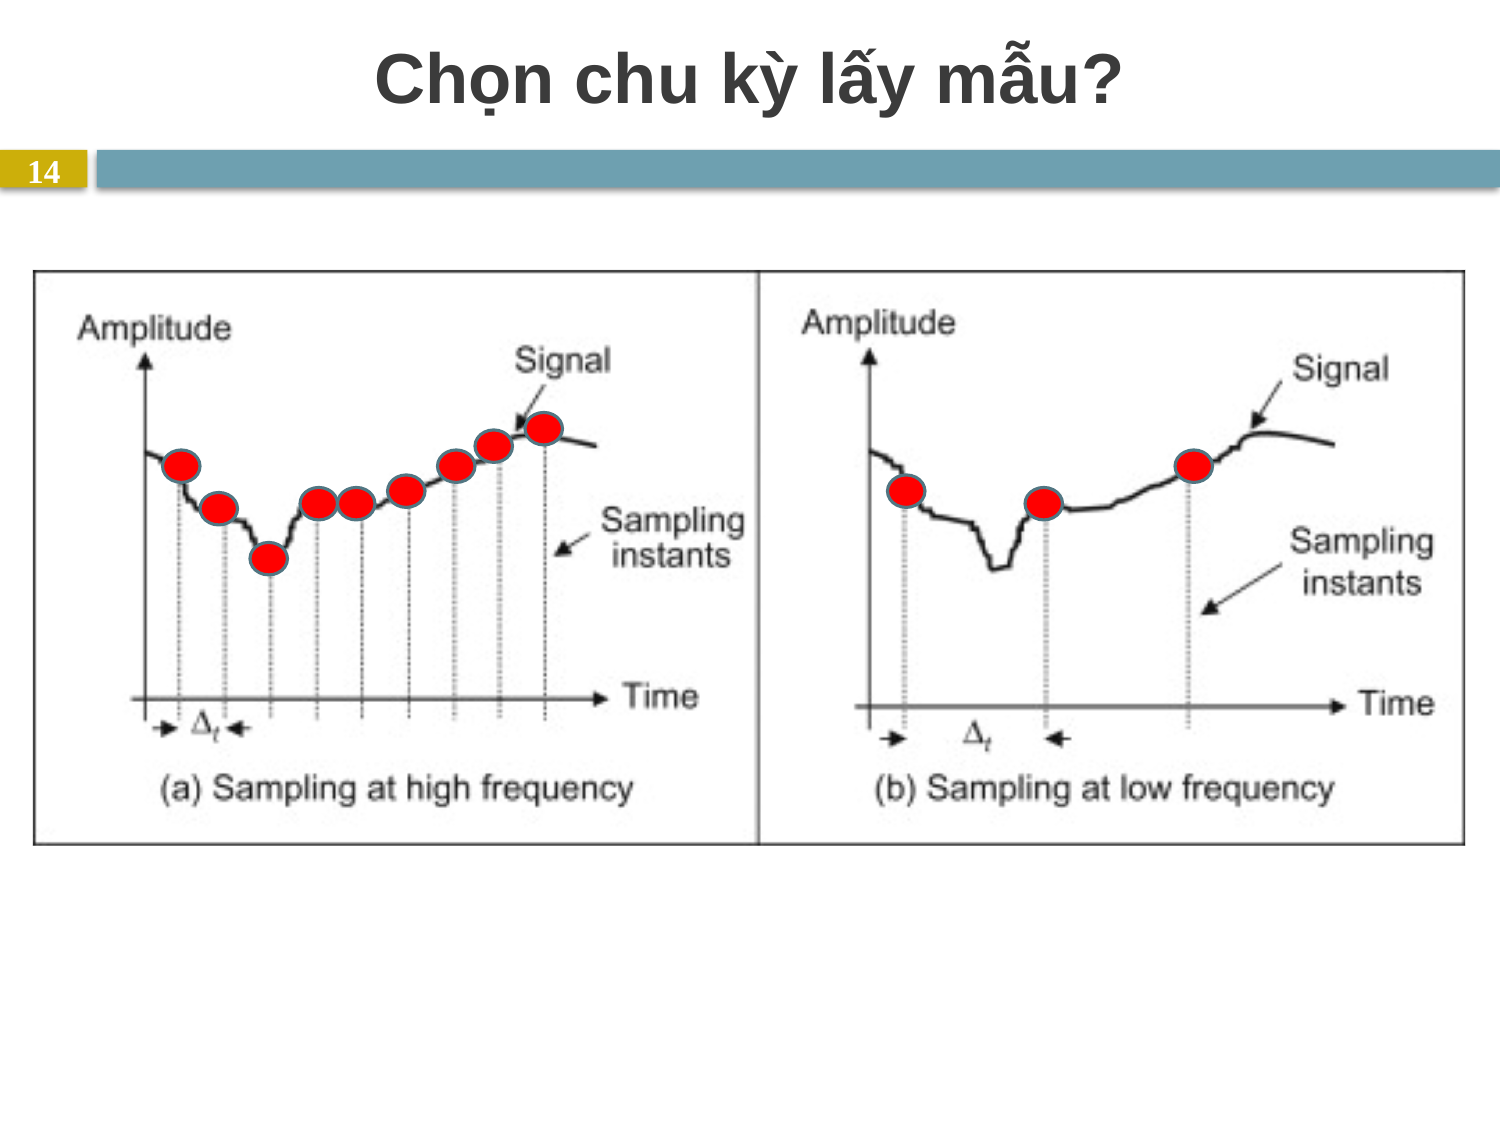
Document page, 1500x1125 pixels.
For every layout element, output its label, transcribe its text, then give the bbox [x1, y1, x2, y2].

picture [0, 247, 1500, 878]
title Chọn chu kỳ lấy mẫu? [0, 12, 1500, 138]
slide_number 14 [0, 149, 88, 191]
